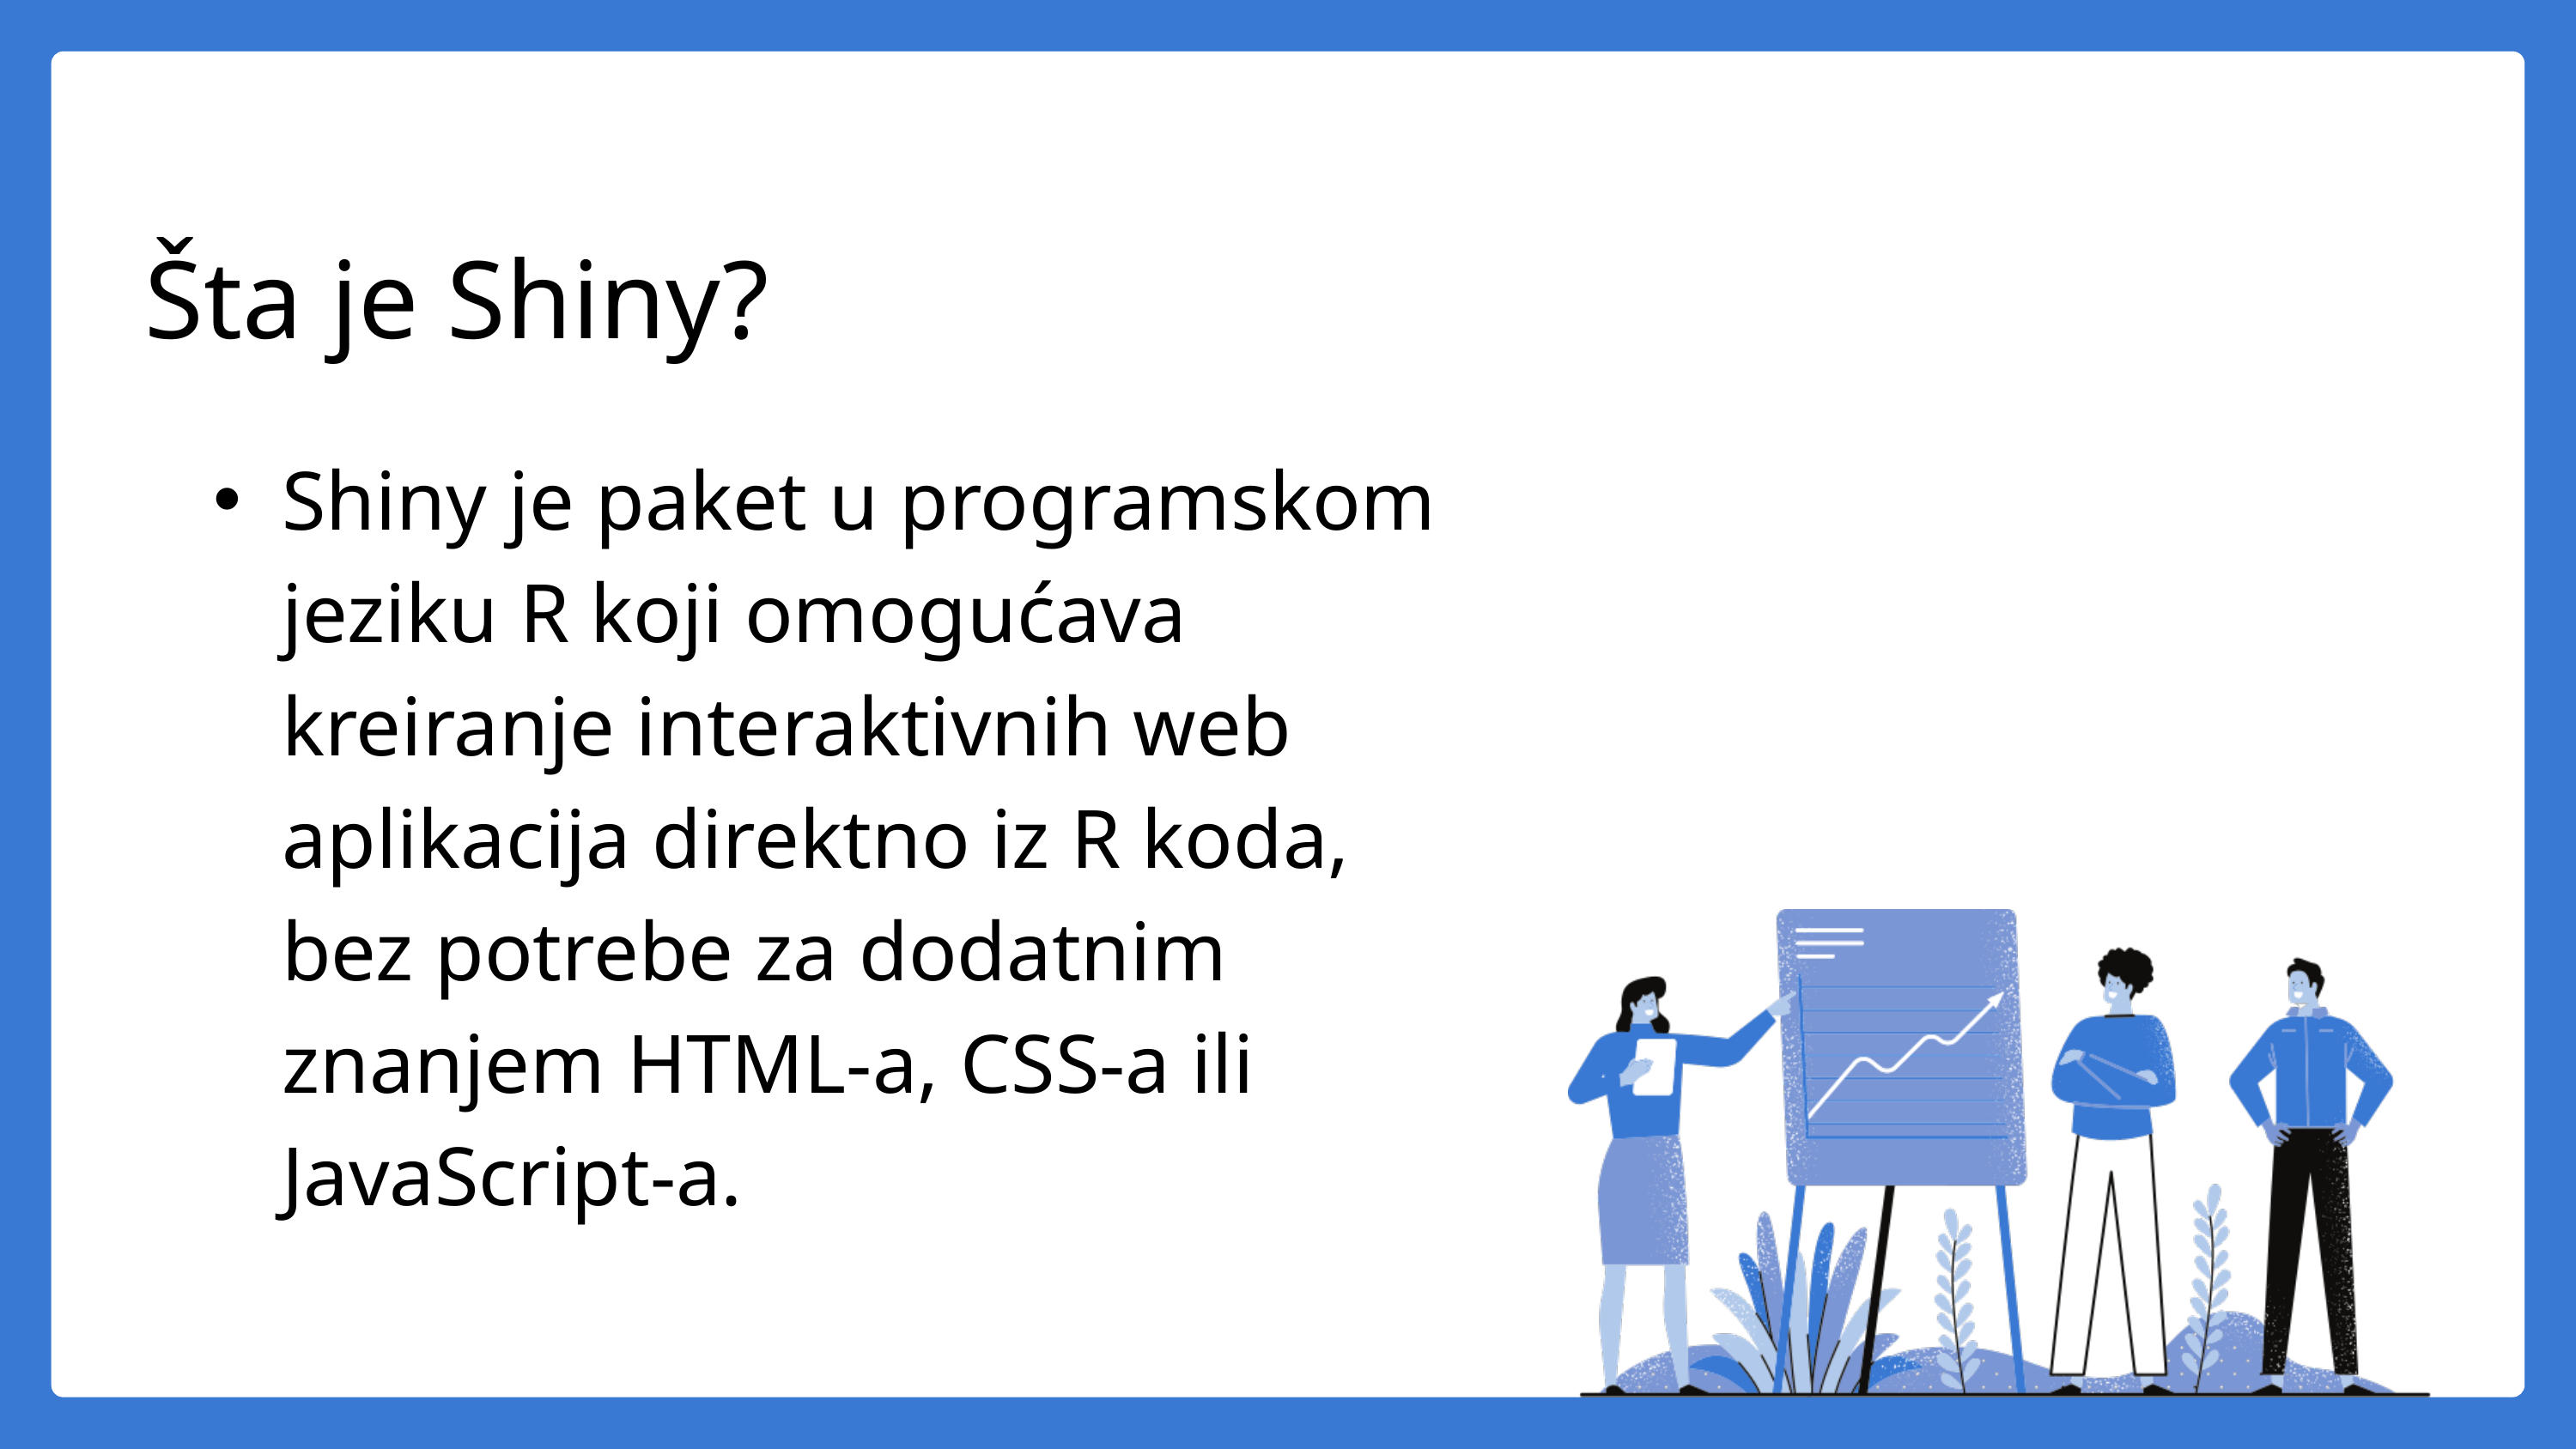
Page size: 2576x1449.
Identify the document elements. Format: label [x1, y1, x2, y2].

text_box [51, 51, 2525, 1397]
